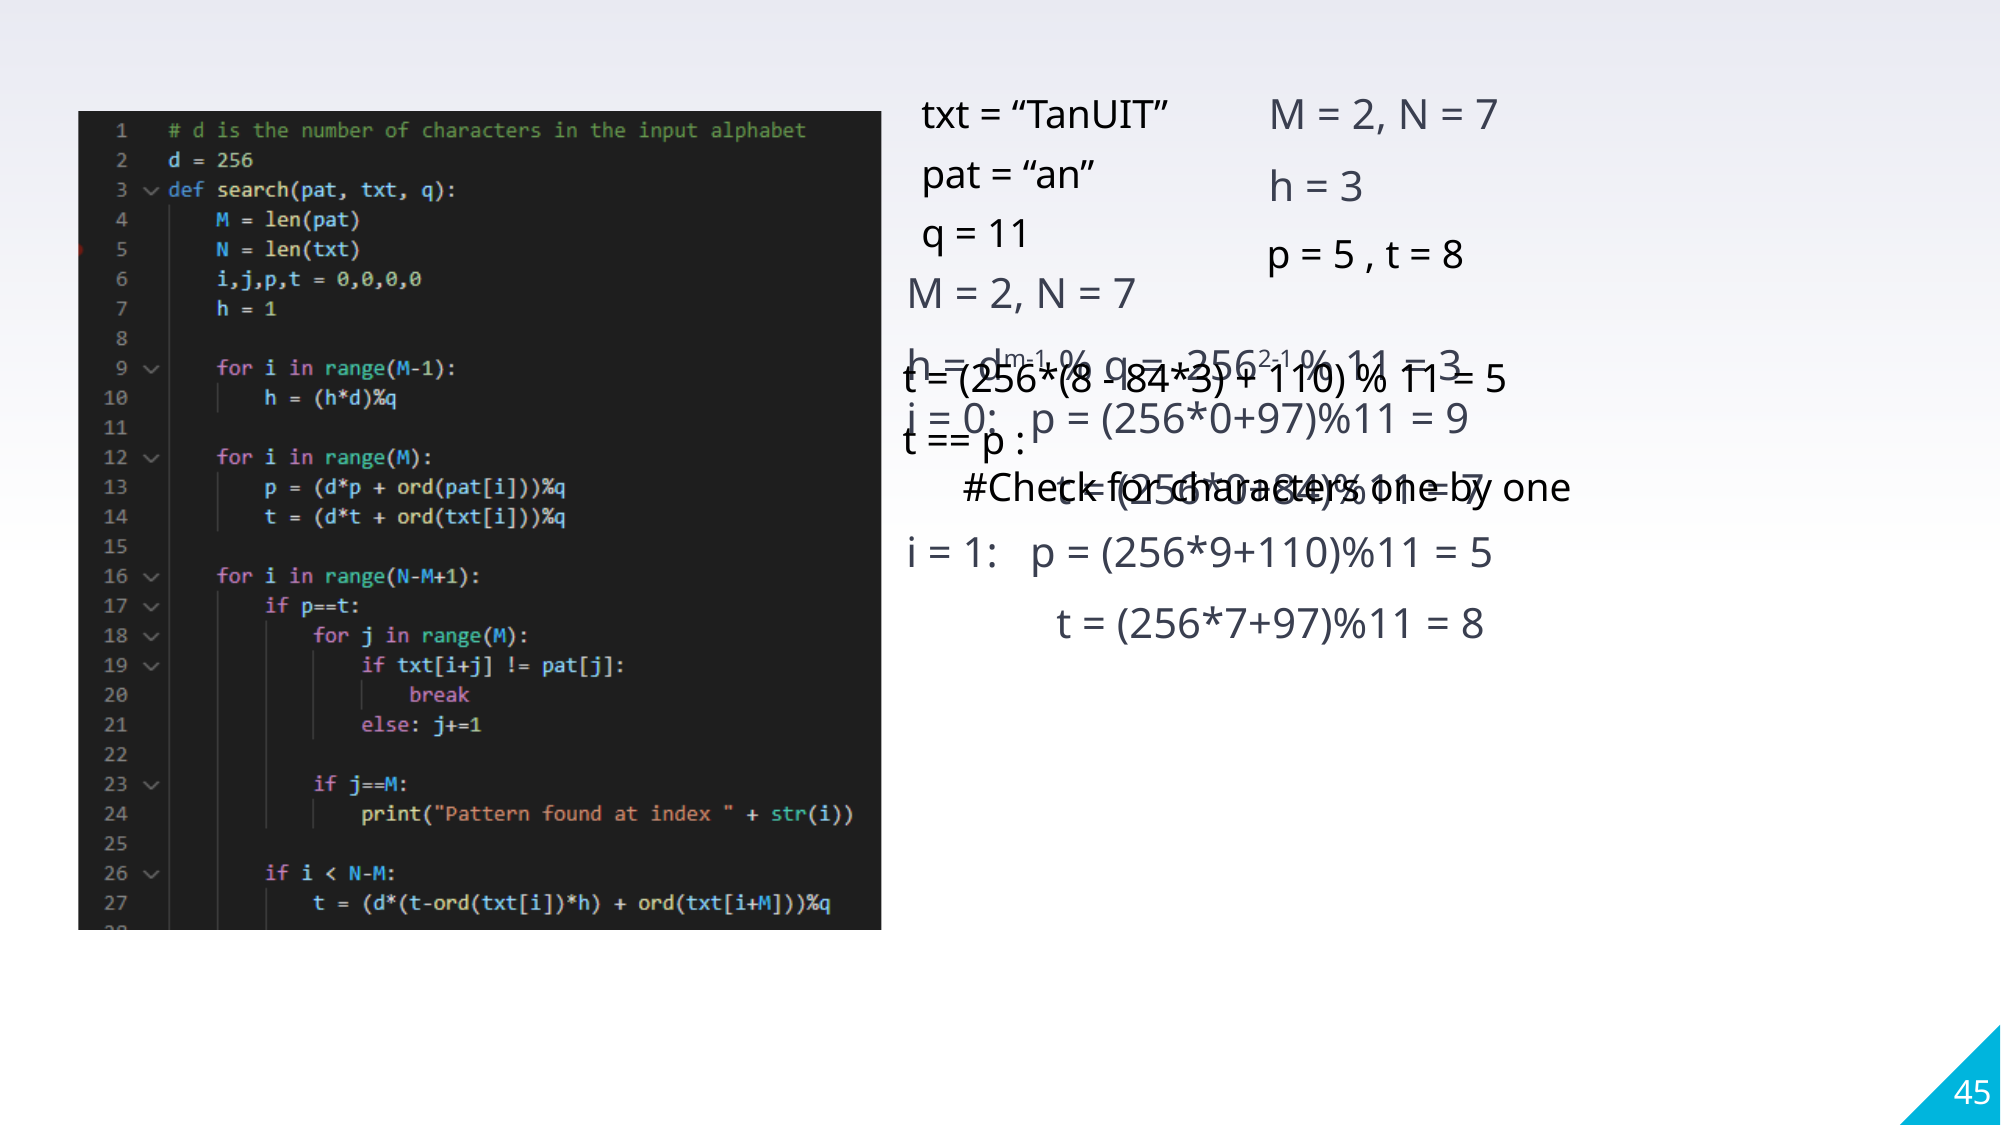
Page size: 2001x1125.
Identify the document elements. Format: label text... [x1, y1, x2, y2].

slide_number 45 [1891, 1014, 1992, 1117]
text_box M = 2, N = 7 h = dm-1 % q = 2562-1 % 11 = 3 [885, 262, 1841, 386]
text_box p = 5 , t = 8 [1251, 221, 1927, 284]
text_box i = 1: p = (256*9+110)%11 = 5 t = (256*7+97)%11 = 8 [885, 520, 1841, 688]
picture [78, 110, 882, 931]
text_box txt = “TanUIT” pat = “an” q = 11 [881, 82, 1251, 262]
text_box t = (256*(8 - 84*3) + 110) % 11 = 5 [887, 346, 1616, 408]
text_box M = 2, N = 7 h = 3 [1243, 82, 1841, 250]
text_box i = 0: p = (256*0+97)%11 = 9 t = (256*0+84)%11 = 7 [885, 386, 1841, 520]
text_box t == p : #Check for characters one by one [887, 408, 1616, 517]
